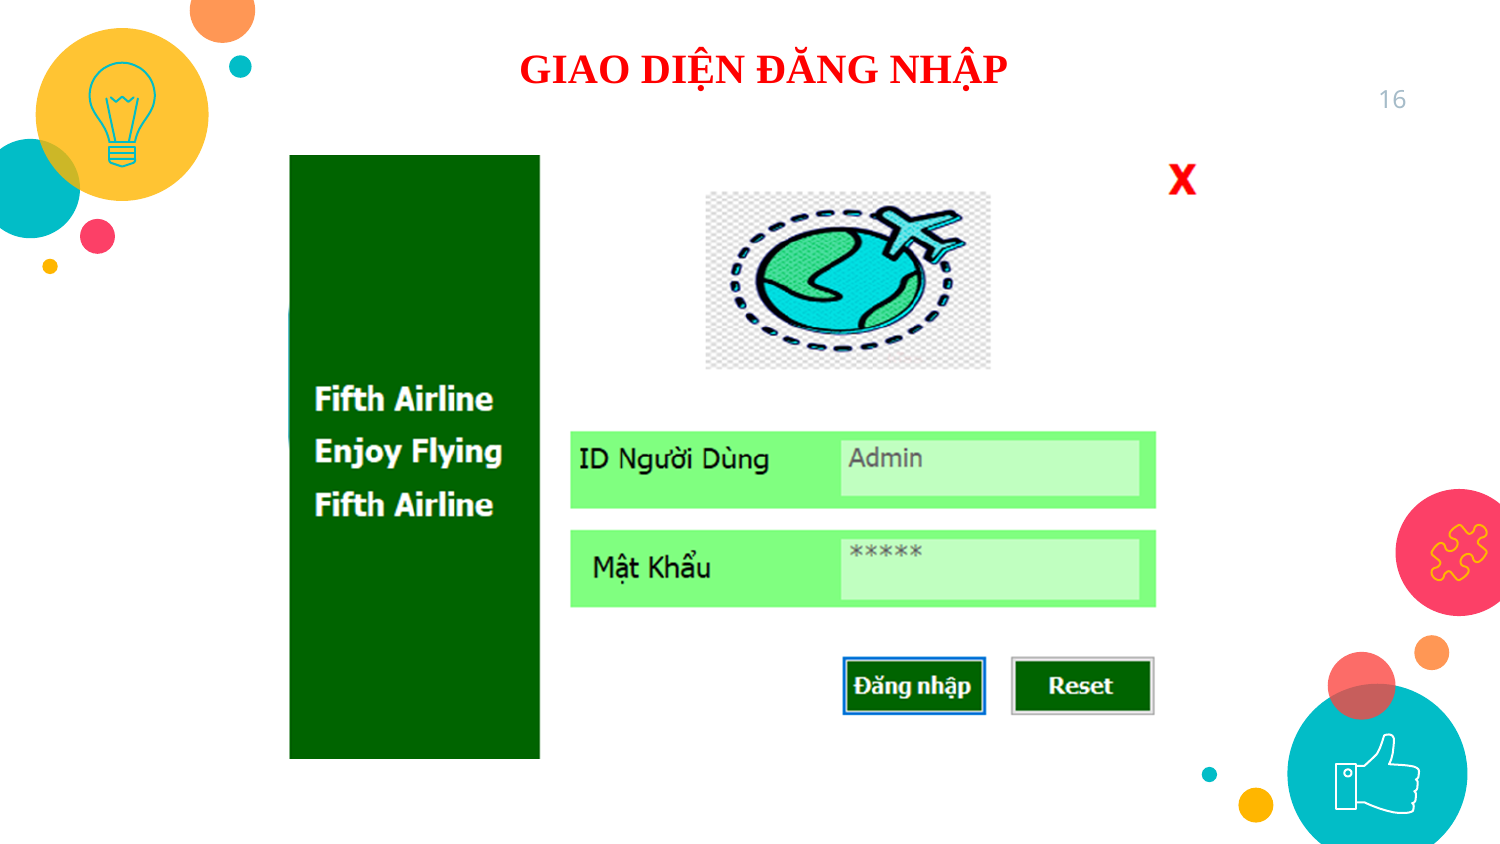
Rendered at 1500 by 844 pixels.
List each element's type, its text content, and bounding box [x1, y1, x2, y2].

slide_number 16 [1331, 68, 1422, 134]
picture [288, 155, 1206, 759]
list GIAO DIỆN ĐĂNG NHẬP [497, 26, 1047, 134]
